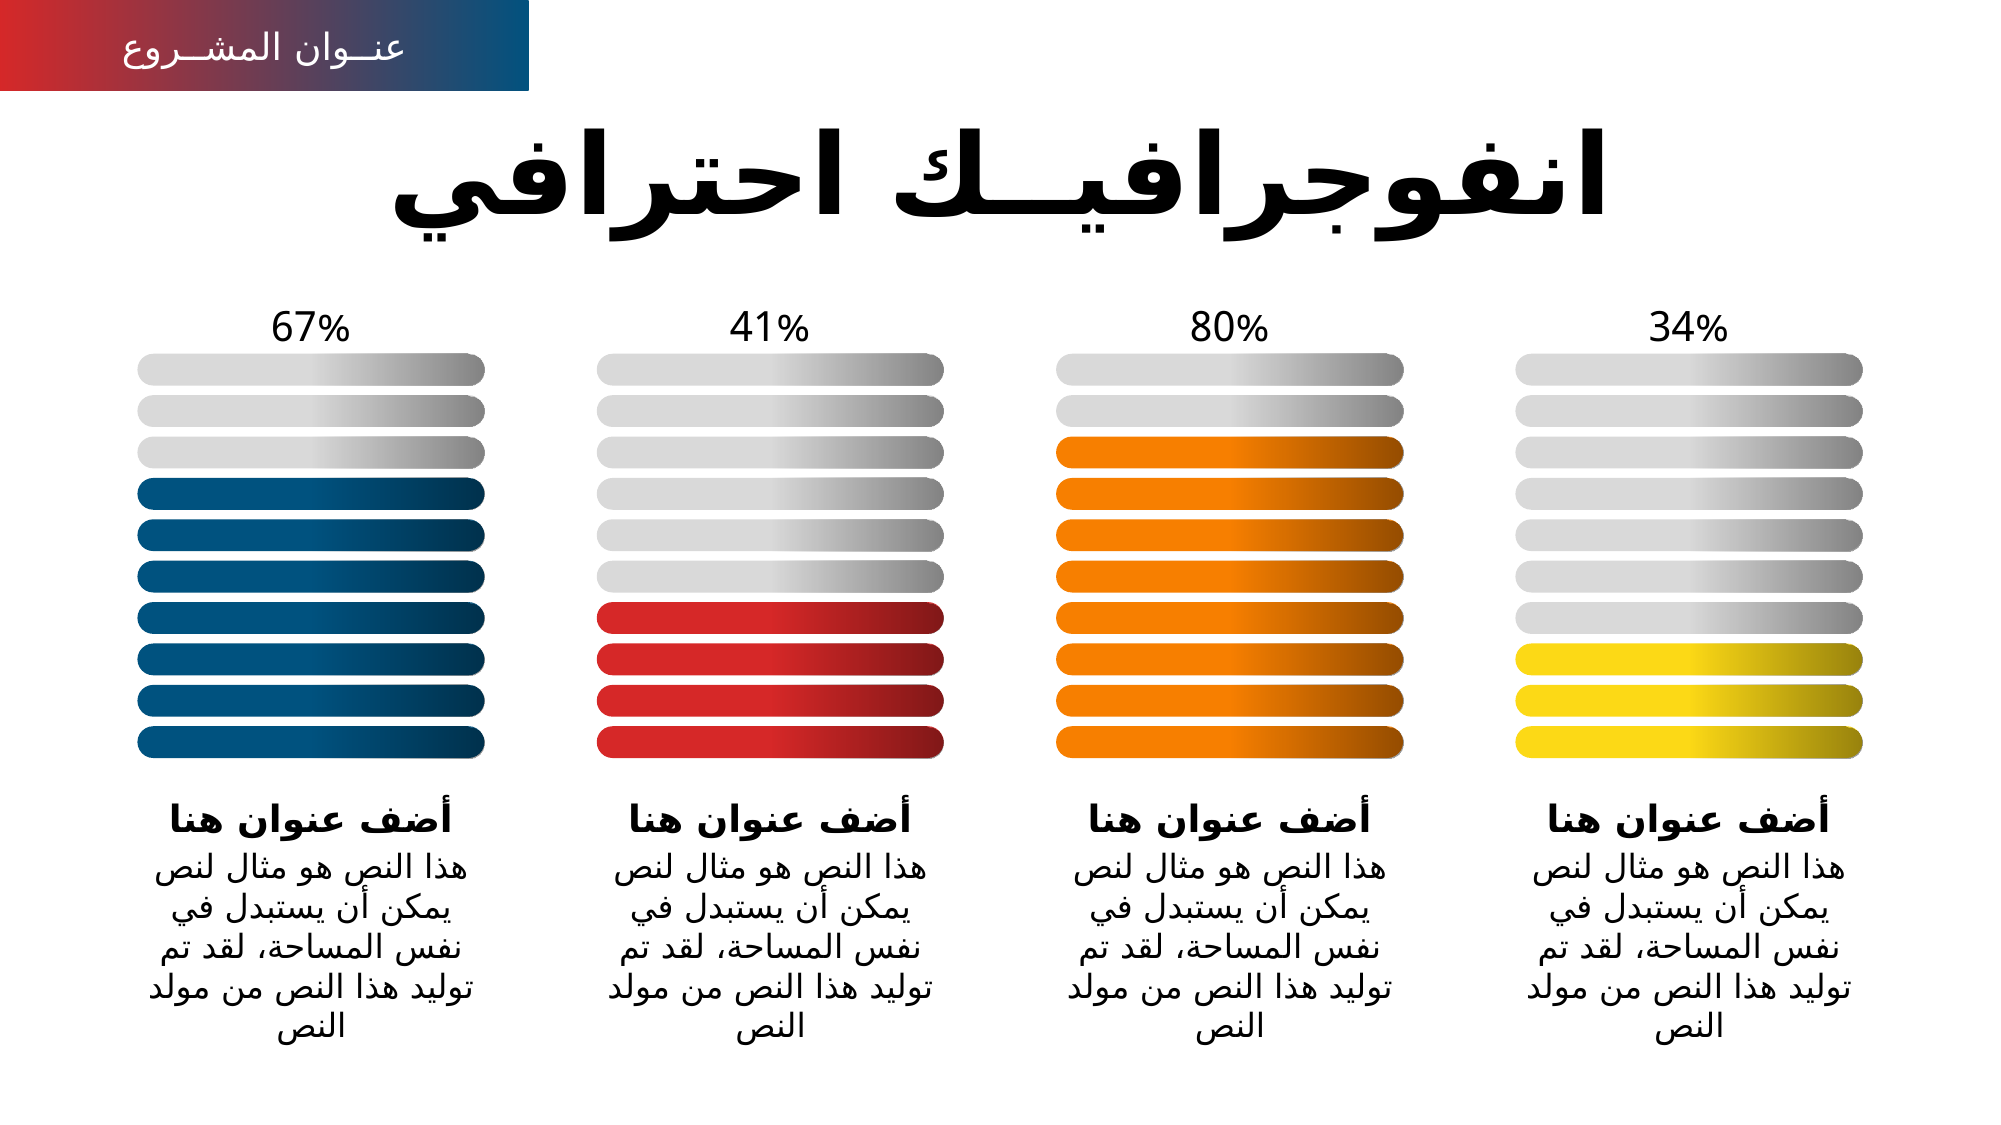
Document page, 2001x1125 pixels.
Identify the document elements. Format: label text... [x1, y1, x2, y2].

text_box [1055, 559, 1229, 594]
text_box [1514, 683, 1688, 718]
text_box [595, 725, 929, 760]
text_box هذا النص هو مثال لنص يمكن أن يستبدل في نفس المساحة، لقد تم توليد هذا النص من مولد النص [1057, 848, 1404, 1052]
text_box [1514, 435, 1688, 470]
text_box [1514, 725, 1848, 760]
text_box [136, 518, 310, 553]
text_box [595, 435, 770, 470]
text_box [1055, 601, 1229, 635]
text_box [1055, 352, 1390, 387]
text_box [1514, 518, 1688, 553]
text_box أضف عنوان هنا [1515, 787, 1863, 848]
text_box انفوجرافيــك احترافي [214, 94, 1786, 245]
text_box أضف عنوان هنا [596, 787, 944, 848]
text_box [1514, 601, 1688, 635]
text_box [1055, 394, 1229, 429]
text_box [595, 683, 770, 718]
text_box 80% [1174, 292, 1285, 352]
text_box [136, 601, 310, 635]
text_box [136, 352, 471, 387]
text_box [136, 476, 310, 511]
text_box [595, 518, 770, 553]
text_box [136, 559, 310, 594]
text_box [1514, 642, 1688, 677]
text_box [1514, 476, 1688, 511]
text_box [595, 394, 770, 429]
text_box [310, 353, 485, 758]
text_box [1055, 476, 1229, 511]
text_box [1229, 353, 1404, 758]
text_box [1514, 352, 1688, 387]
text_box [1055, 683, 1229, 718]
text_box [136, 725, 470, 760]
text_box 41% [715, 292, 826, 352]
text_box [1055, 725, 1388, 760]
text_box [136, 642, 310, 677]
text_box [136, 683, 310, 718]
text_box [770, 353, 944, 758]
text_box أضف عنوان هنا [137, 787, 485, 848]
text_box [136, 394, 310, 429]
text_box هذا النص هو مثال لنص يمكن أن يستبدل في نفس المساحة، لقد تم توليد هذا النص من مولد النص [597, 848, 944, 1052]
text_box هذا النص هو مثال لنص يمكن أن يستبدل في نفس المساحة، لقد تم توليد هذا النص من مولد النص [138, 848, 485, 1052]
text_box [595, 601, 770, 635]
text_box [595, 476, 770, 511]
text_box [1055, 518, 1229, 553]
text_box أضف عنوان هنا [1056, 787, 1404, 848]
text_box 34% [1634, 292, 1745, 358]
text_box [595, 559, 770, 594]
text_box [1514, 559, 1688, 594]
text_box [1055, 435, 1229, 470]
text_box عنــوان المشــروع [0, 0, 530, 91]
text_box [595, 352, 931, 387]
text_box [1055, 642, 1229, 677]
text_box 67% [256, 292, 366, 352]
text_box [1688, 353, 1863, 758]
text_box هذا النص هو مثال لنص يمكن أن يستبدل في نفس المساحة، لقد تم توليد هذا النص من مولد النص [1516, 848, 1863, 1052]
text_box [136, 435, 310, 470]
text_box [595, 642, 770, 677]
text_box [1514, 394, 1688, 429]
